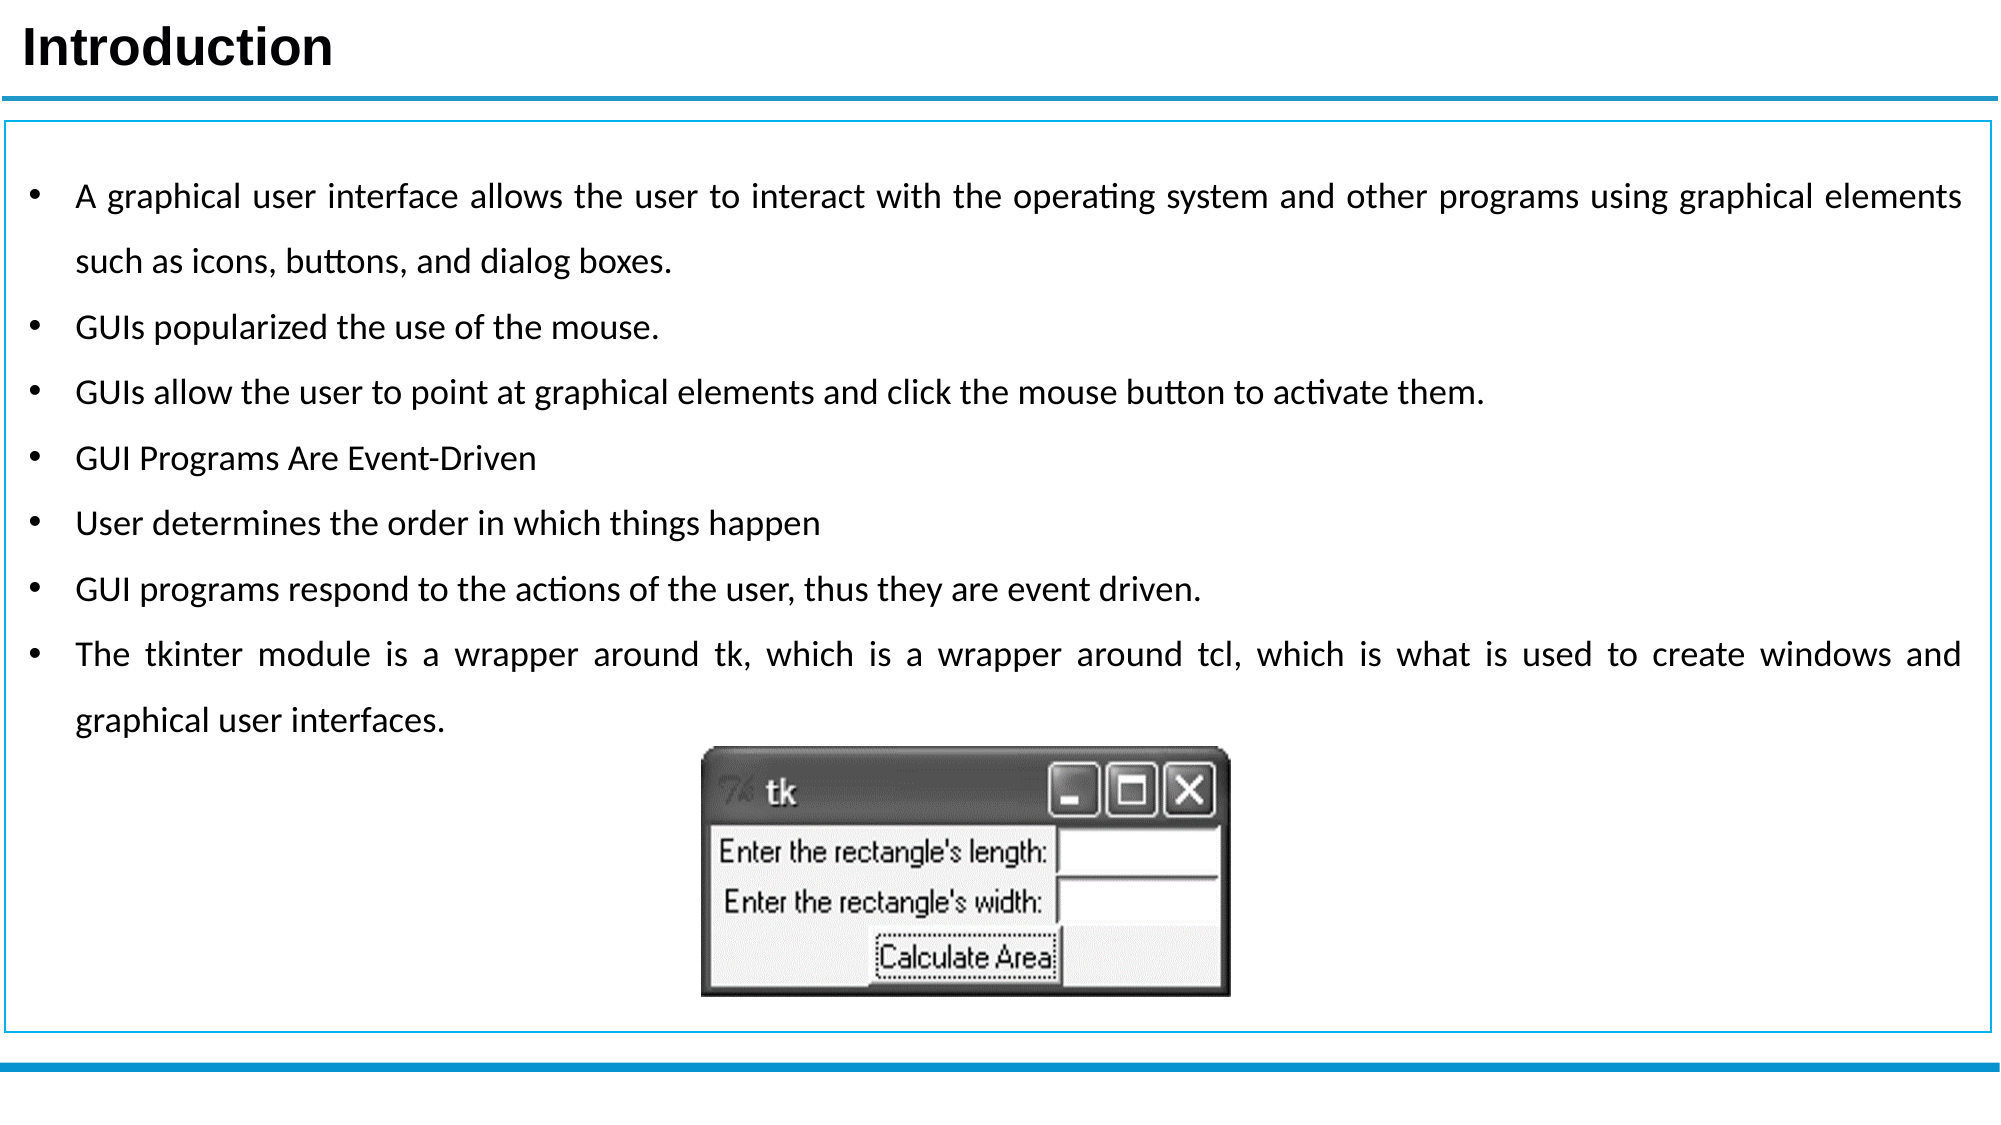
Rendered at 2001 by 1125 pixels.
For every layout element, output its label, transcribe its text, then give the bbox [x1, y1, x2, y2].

text_box Introduction [20, 11, 791, 76]
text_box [4, 120, 1992, 1032]
text_box [0, 1062, 2000, 1072]
picture [701, 745, 1232, 997]
